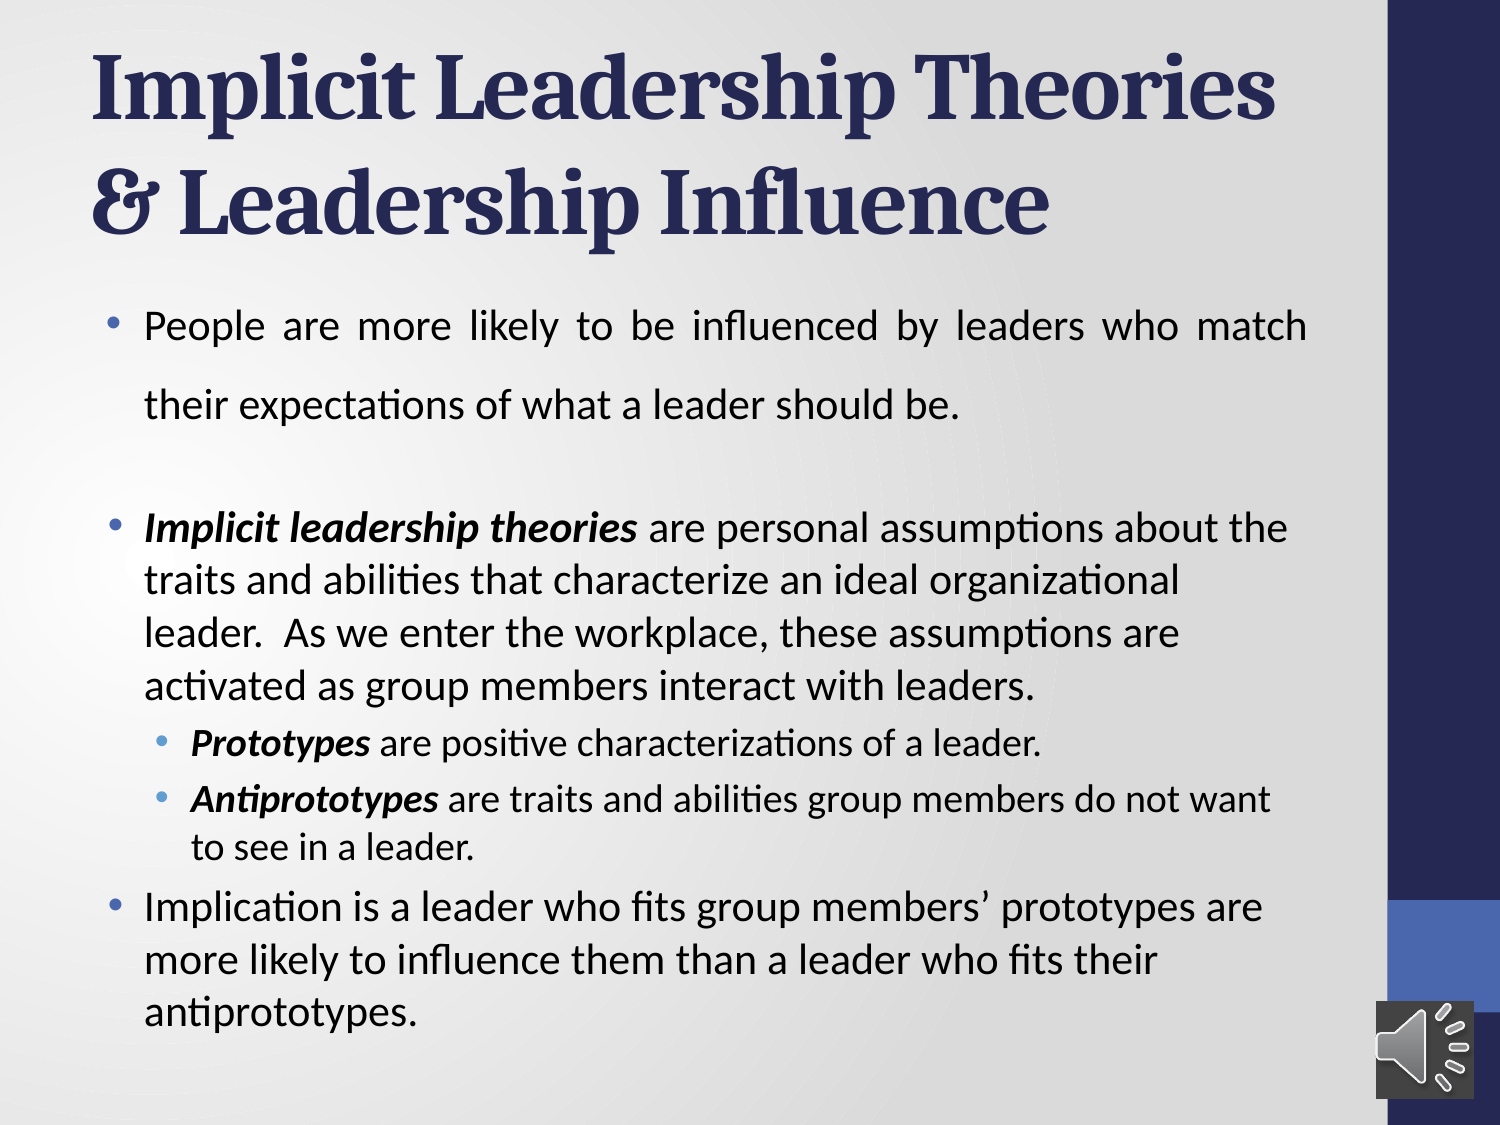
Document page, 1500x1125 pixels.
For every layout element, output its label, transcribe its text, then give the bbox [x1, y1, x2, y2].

picture [1374, 999, 1476, 1101]
list People are more likely to be influenced by leaders who match their expectations of what a leader should be. Implicit leadership theories are personal assumptions about the traits and abilities that characterize an ideal organizational leader. As we enter the workplace, these assumptions are activated as group members interact with leaders. Prototypes are positive characterizations of a leader. Antiprototypes are traits and abilities group members do not want to see in a leader. Implication is a leader who fits group members’ prototypes are more likely to influence them than a leader who fits their antiprototypes. [75, 262, 1325, 1050]
title Implicit Leadership Theories & Leadership Influence [75, 45, 1325, 233]
